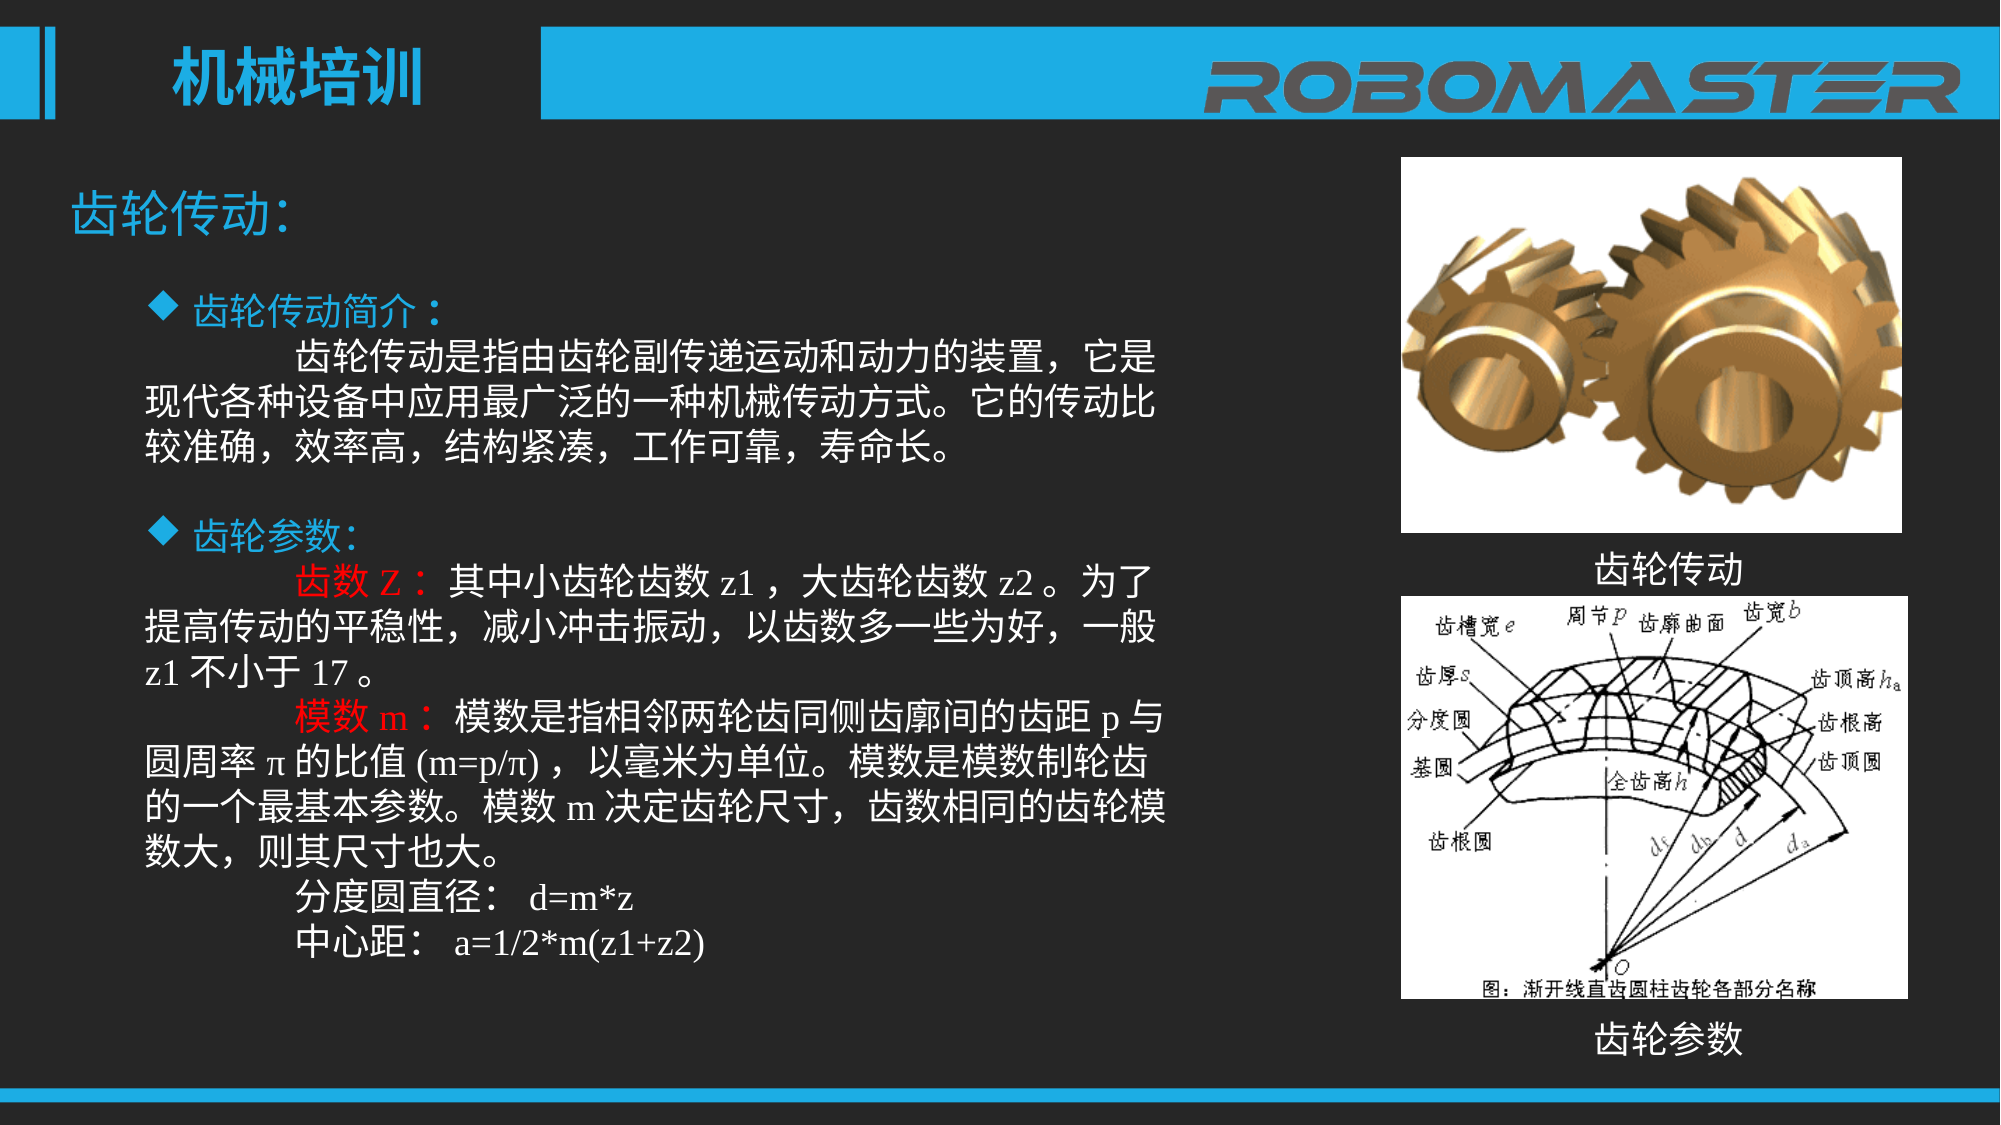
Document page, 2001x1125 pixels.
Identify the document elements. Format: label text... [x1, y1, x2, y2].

text_box [44, 26, 56, 121]
text_box 机械培训 [156, 29, 440, 121]
picture [1401, 596, 1908, 999]
text_box [0, 1087, 2000, 1103]
text_box 齿轮传动： 齿轮传动简介 ： 齿轮传动是指由齿轮副传递运动和动力的装置，它是现代各种设备中应用最广泛的一种机械传动方式。它的传动比较准确，效率高，结构紧凑，工作可靠，寿命长。 齿轮参数： 齿数Z：其中小齿轮齿数z1，大齿轮齿数z2。为了提高传动的平稳性，减小冲击振动，以齿数多一些为好，一般z1不小于17。 模数m：模数是指相邻两轮齿同侧齿廓间的齿距p与圆周率π的比值(m=p/π)，以毫米为单位。模数是模数制轮齿的一个最基本参数。模数m决定齿轮尺寸，齿数相同的齿轮模数大，则其尺寸也大。 分度圆直径：d=m*z 中心距：a=1/2*m(z1+z2) [55, 175, 1185, 971]
picture [1401, 157, 1902, 533]
text_box [540, 26, 2000, 121]
picture [1201, 26, 1961, 113]
text_box 齿轮参数 [1579, 1008, 1759, 1068]
text_box 齿轮传动 [1579, 538, 1794, 596]
text_box [0, 26, 41, 121]
